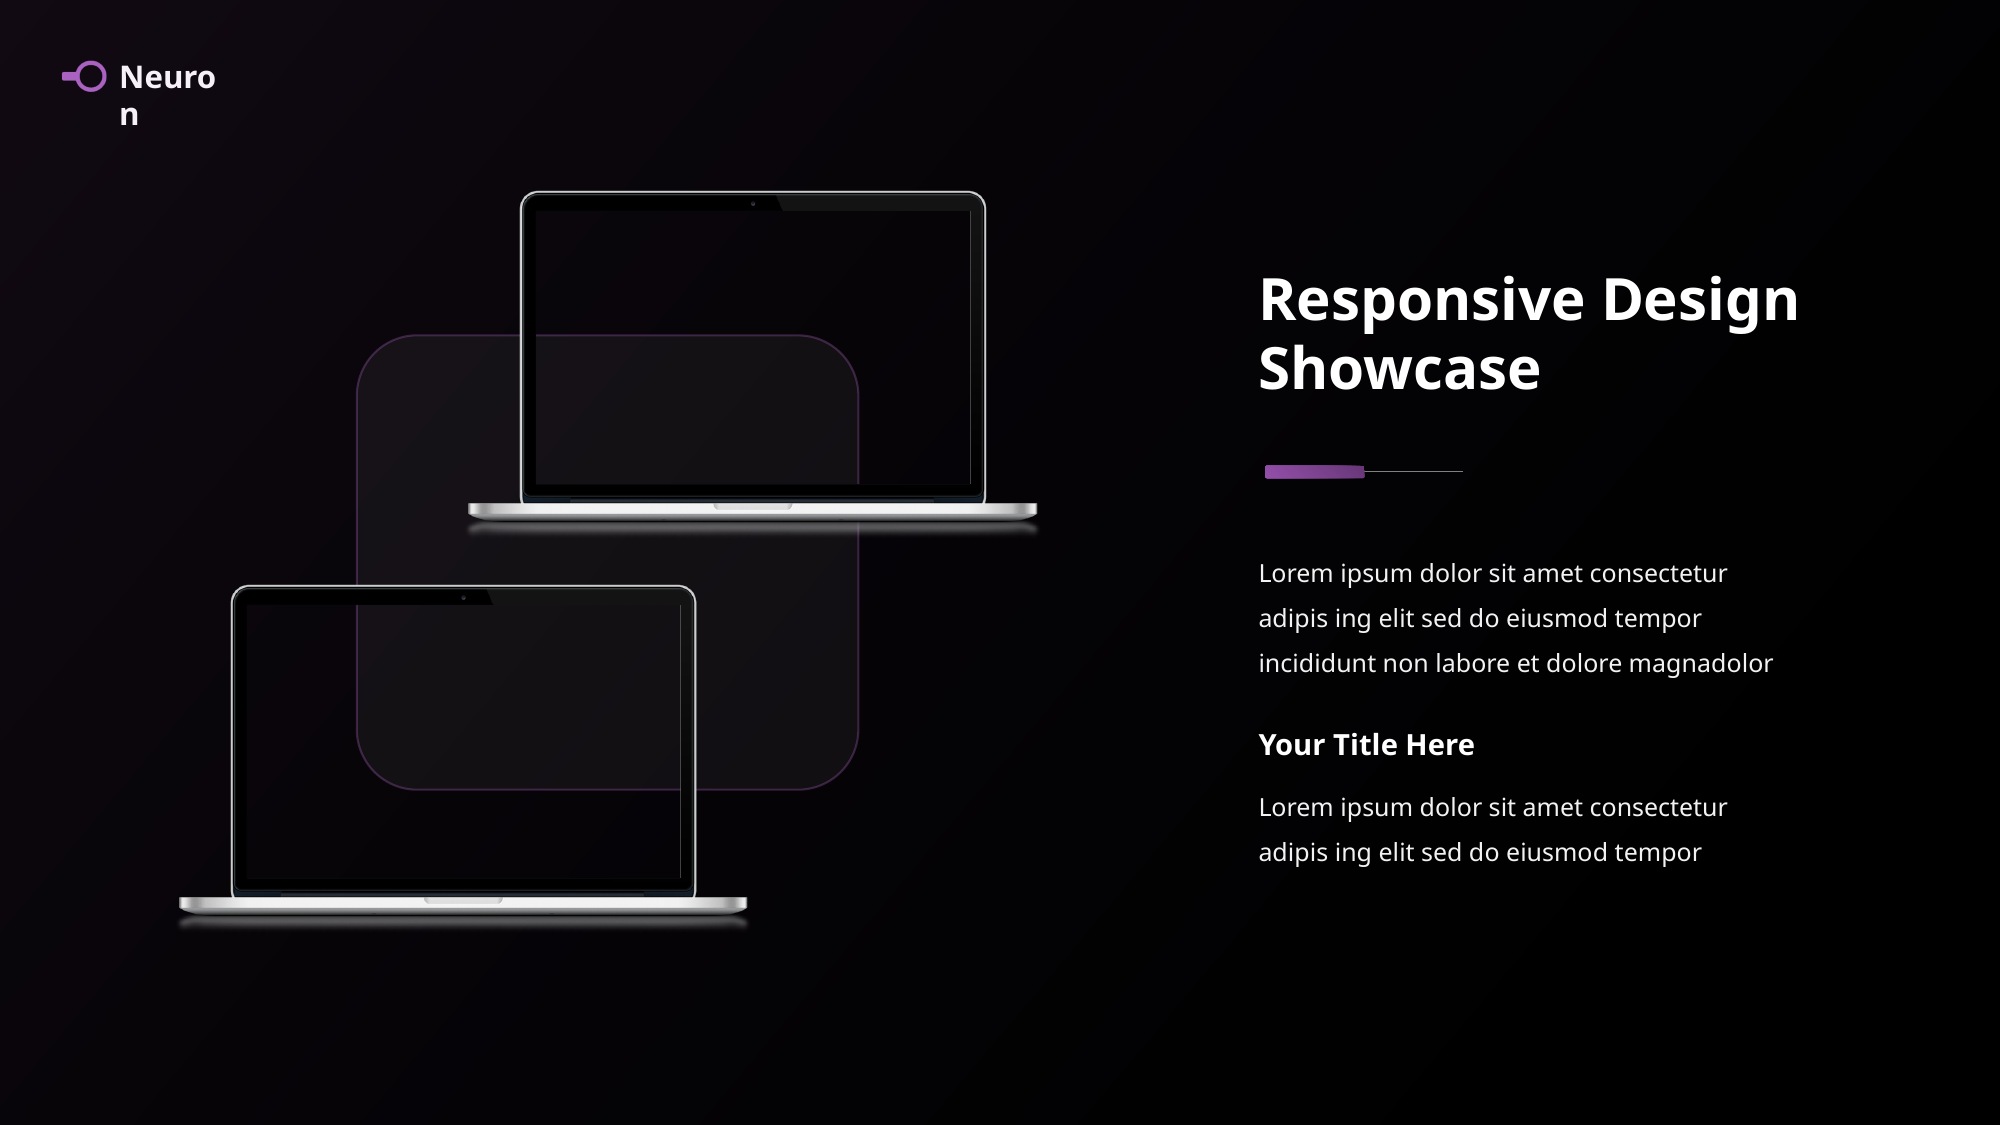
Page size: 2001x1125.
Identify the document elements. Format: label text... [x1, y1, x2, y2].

picture [173, 584, 752, 935]
picture [463, 190, 1042, 541]
text_box [355, 334, 860, 791]
text_box Lorem ipsum dolor sit amet consectetur adipis ing elit sed do eiusmod tempor incididunt non labore et dolore magnadolor [1243, 535, 1820, 685]
text_box Lorem ipsum dolor sit amet consectetur adipis ing elit sed do eiusmod tempor [1243, 769, 1820, 874]
text_box Your Title Here [1243, 719, 1534, 769]
text_box Responsive Design Showcase [1243, 254, 1820, 410]
picture [58, 50, 111, 103]
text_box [1265, 465, 1463, 479]
